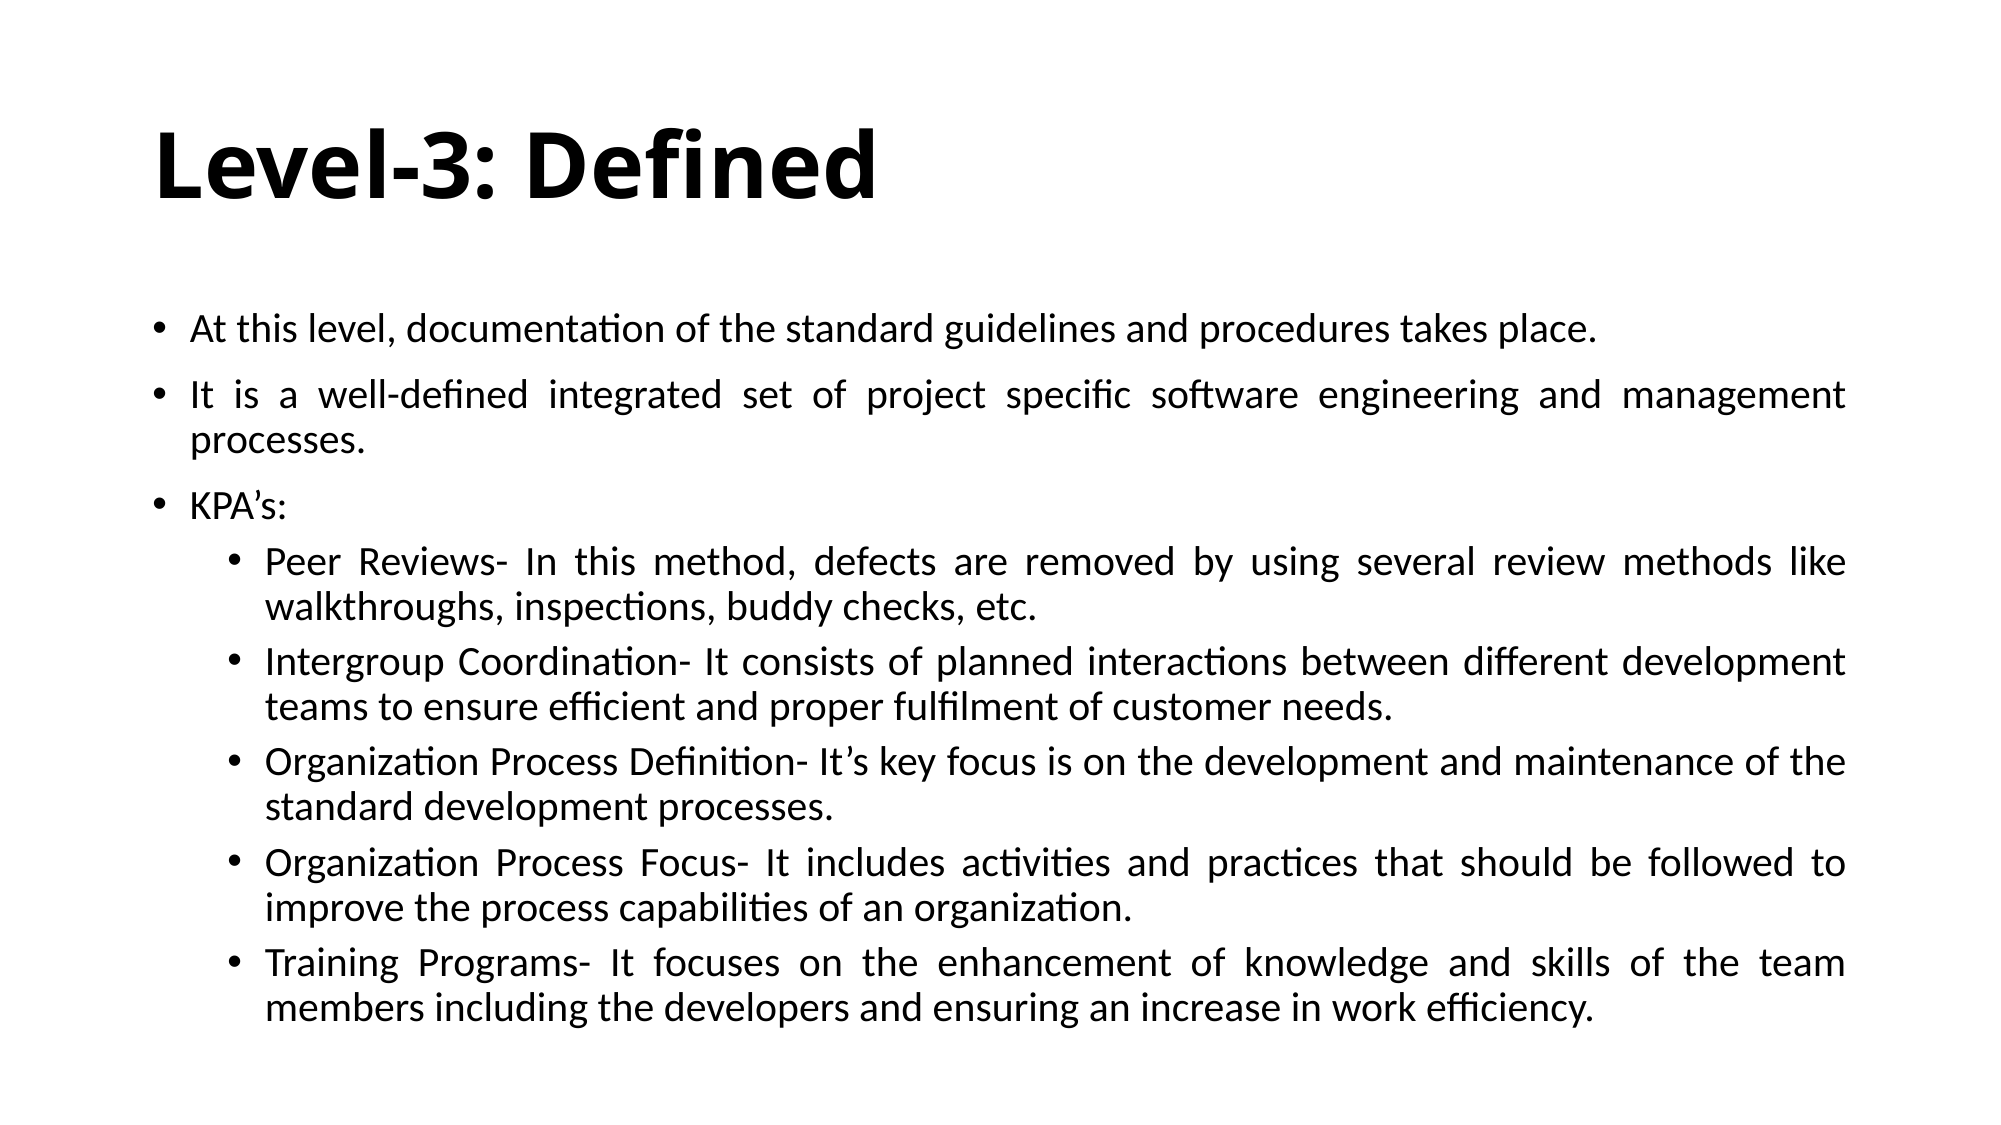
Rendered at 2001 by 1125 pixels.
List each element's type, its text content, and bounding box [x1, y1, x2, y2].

title Level-3: Defined [137, 59, 1863, 278]
list At this level, documentation of the standard guidelines and procedures takes place. It is a well-defined integrated set of project specific software engineering and management processes. KPA’s: Peer Reviews- In this method, defects are removed by using several review methods like walkthroughs, inspections, buddy checks, etc. Intergroup Coordination- It consists of planned interactions between different development teams to ensure efficient and proper fulfilment of customer needs. Organization Process Definition- It’s key focus is on the development and maintenance of the standard development processes. Organization Process Focus- It includes activities and practices that should be followed to improve the process capabilities of an organization. Training Programs- It focuses on the enhancement of knowledge and skills of the team members including the developers and ensuring an increase in work efficiency. [137, 299, 1863, 1014]
